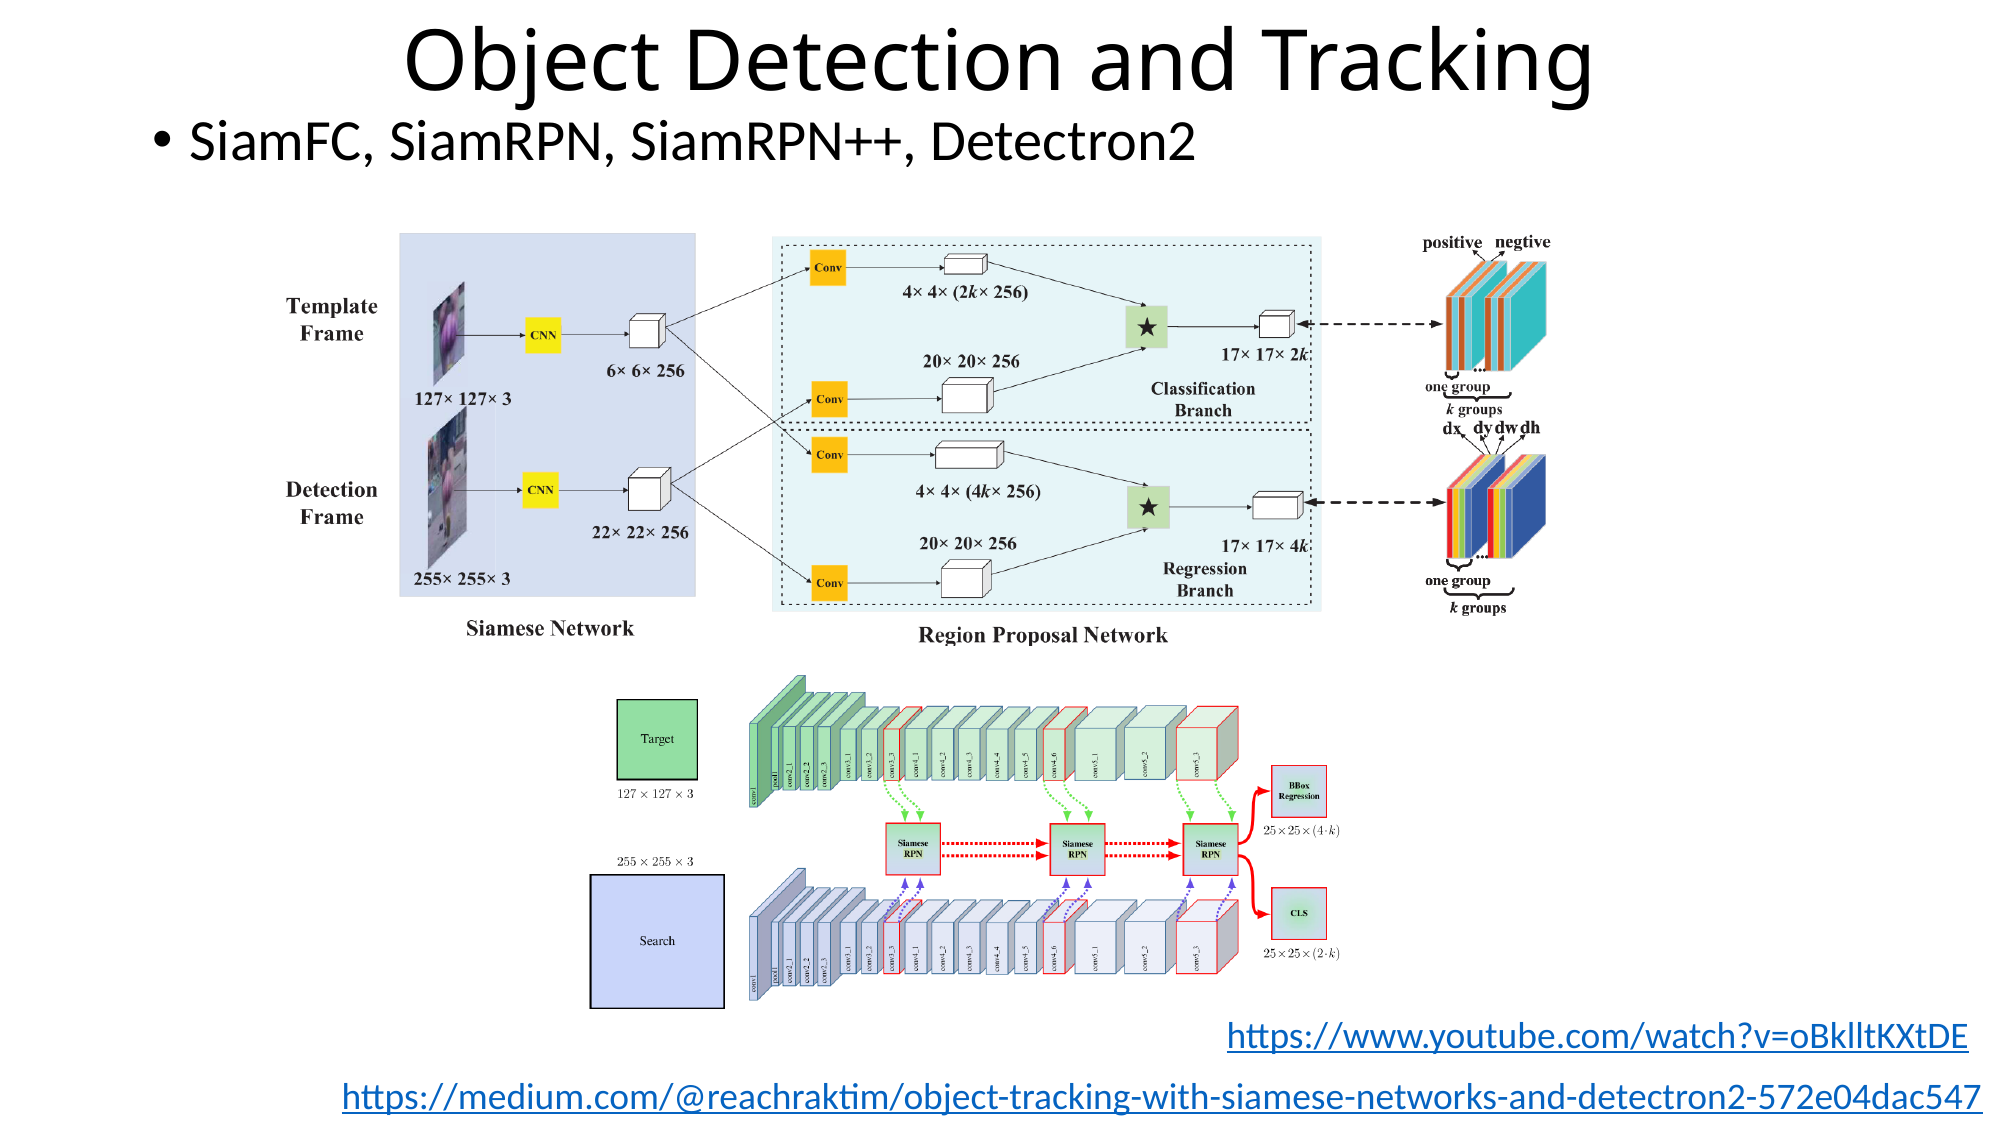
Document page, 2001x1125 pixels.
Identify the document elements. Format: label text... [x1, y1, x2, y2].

picture [252, 167, 1598, 1019]
text_box https://medium.com/@reachraktim/object-tracking-with-siamese-networks-and-detectron2-572e04dac547 [326, 1064, 2000, 1125]
text_box https://www.youtube.com/watch?v=oBklltKXtDE [1211, 1003, 1985, 1064]
title Object Detection and Tracking [137, 9, 1863, 102]
list SiamFC, SiamRPN, SiamRPN++, Detectron2 [137, 102, 1863, 714]
